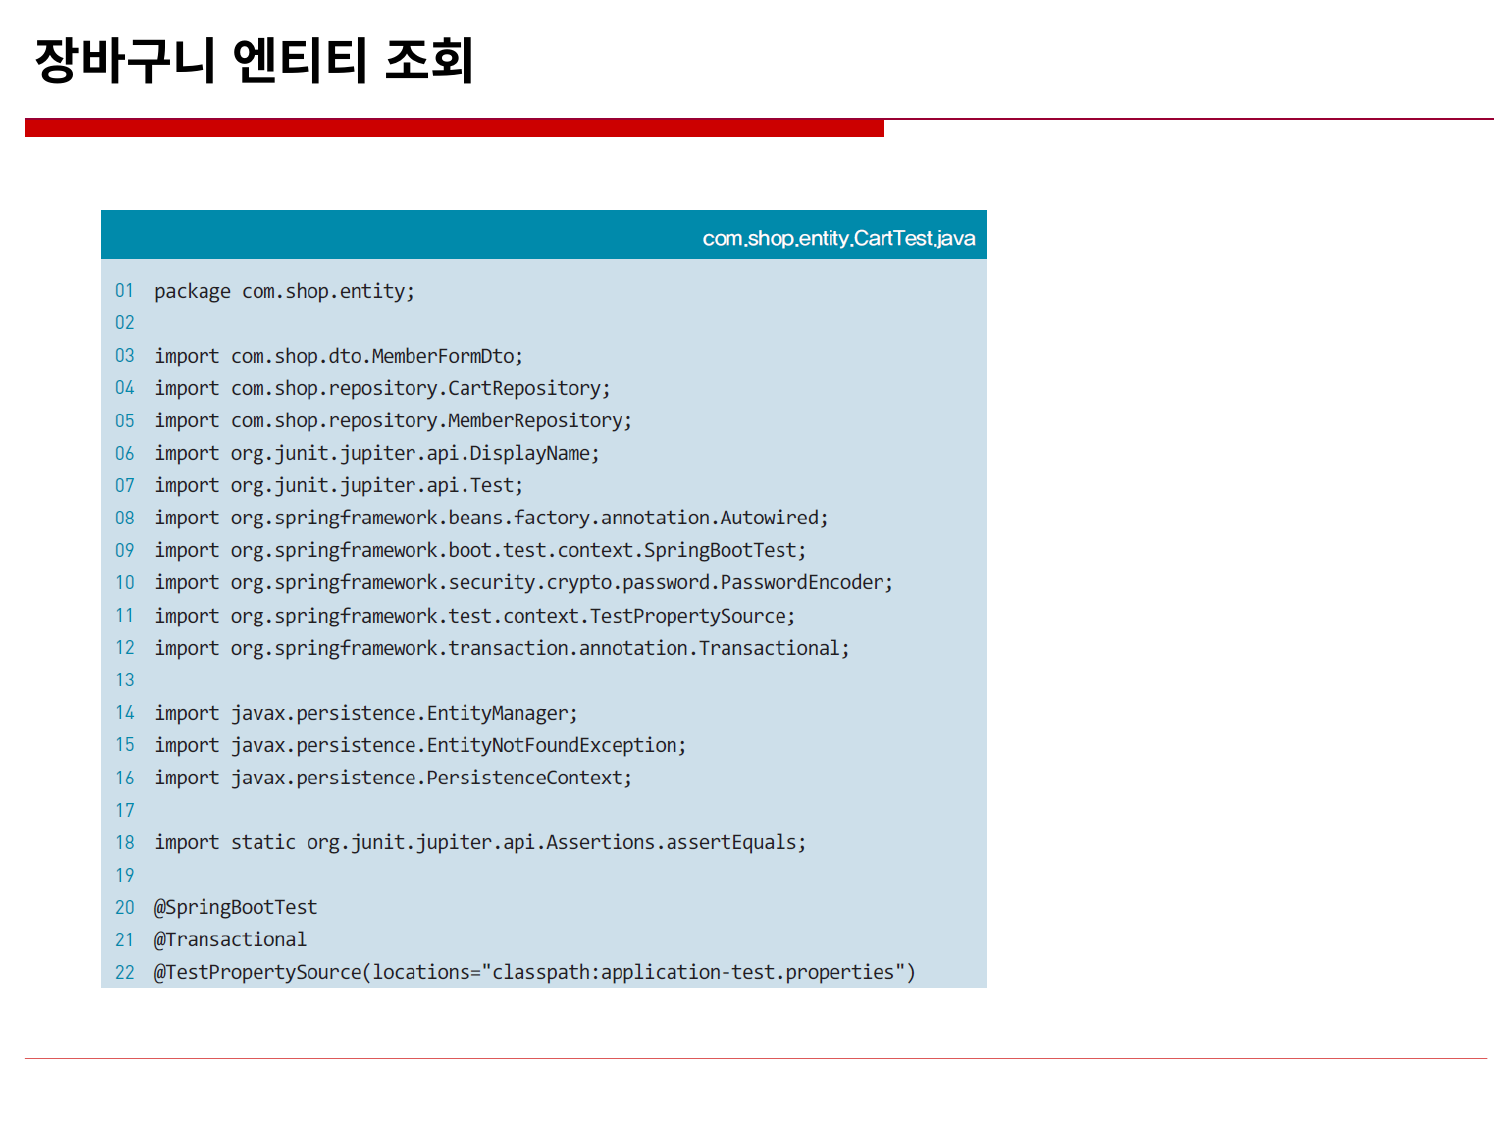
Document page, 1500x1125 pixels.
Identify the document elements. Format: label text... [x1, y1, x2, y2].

picture [756, 231, 763, 245]
picture [800, 237, 810, 243]
picture [100, 260, 988, 988]
picture [938, 235, 944, 248]
picture [947, 236, 952, 245]
picture [906, 236, 919, 243]
title 장바구니 엔티티 조회 [19, 23, 1370, 96]
picture [887, 232, 892, 245]
picture [724, 235, 729, 245]
picture [875, 236, 880, 245]
picture [970, 236, 975, 245]
picture [780, 235, 785, 248]
